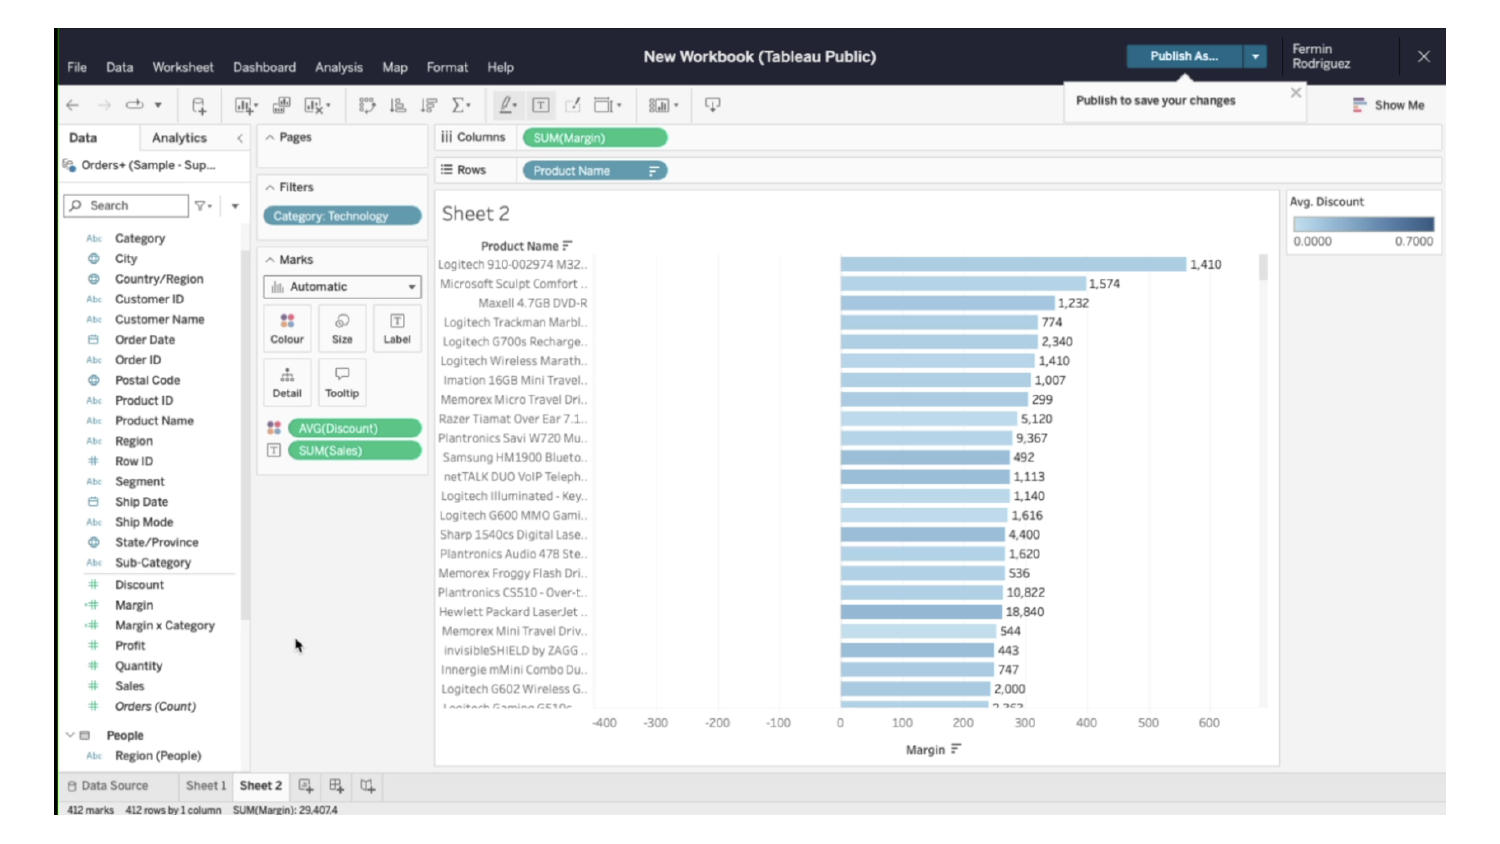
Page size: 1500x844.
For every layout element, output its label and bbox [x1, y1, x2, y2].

picture [54, 28, 1446, 816]
